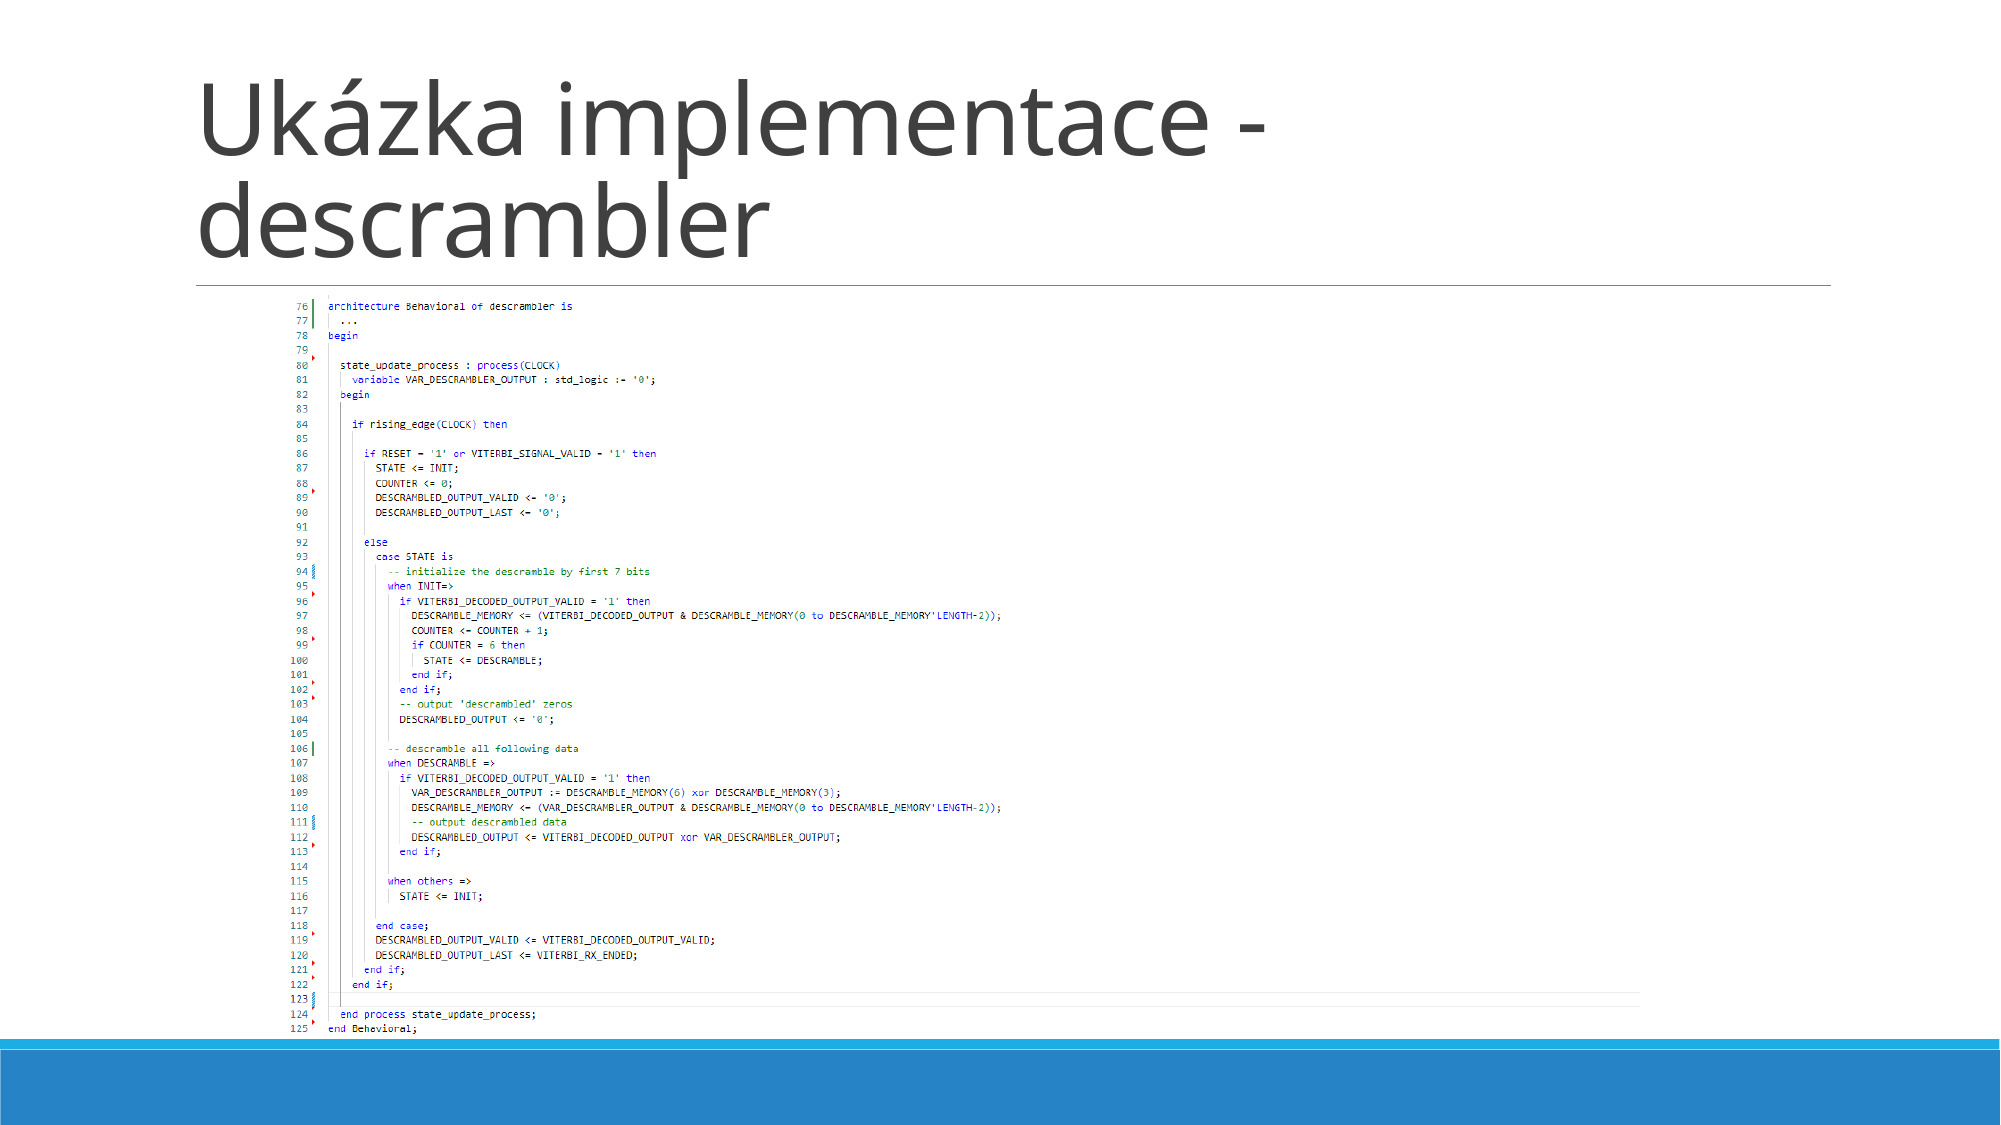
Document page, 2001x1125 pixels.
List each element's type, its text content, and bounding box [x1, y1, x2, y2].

title Ukázka implementace - descrambler [180, 47, 1830, 285]
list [282, 295, 1641, 1037]
